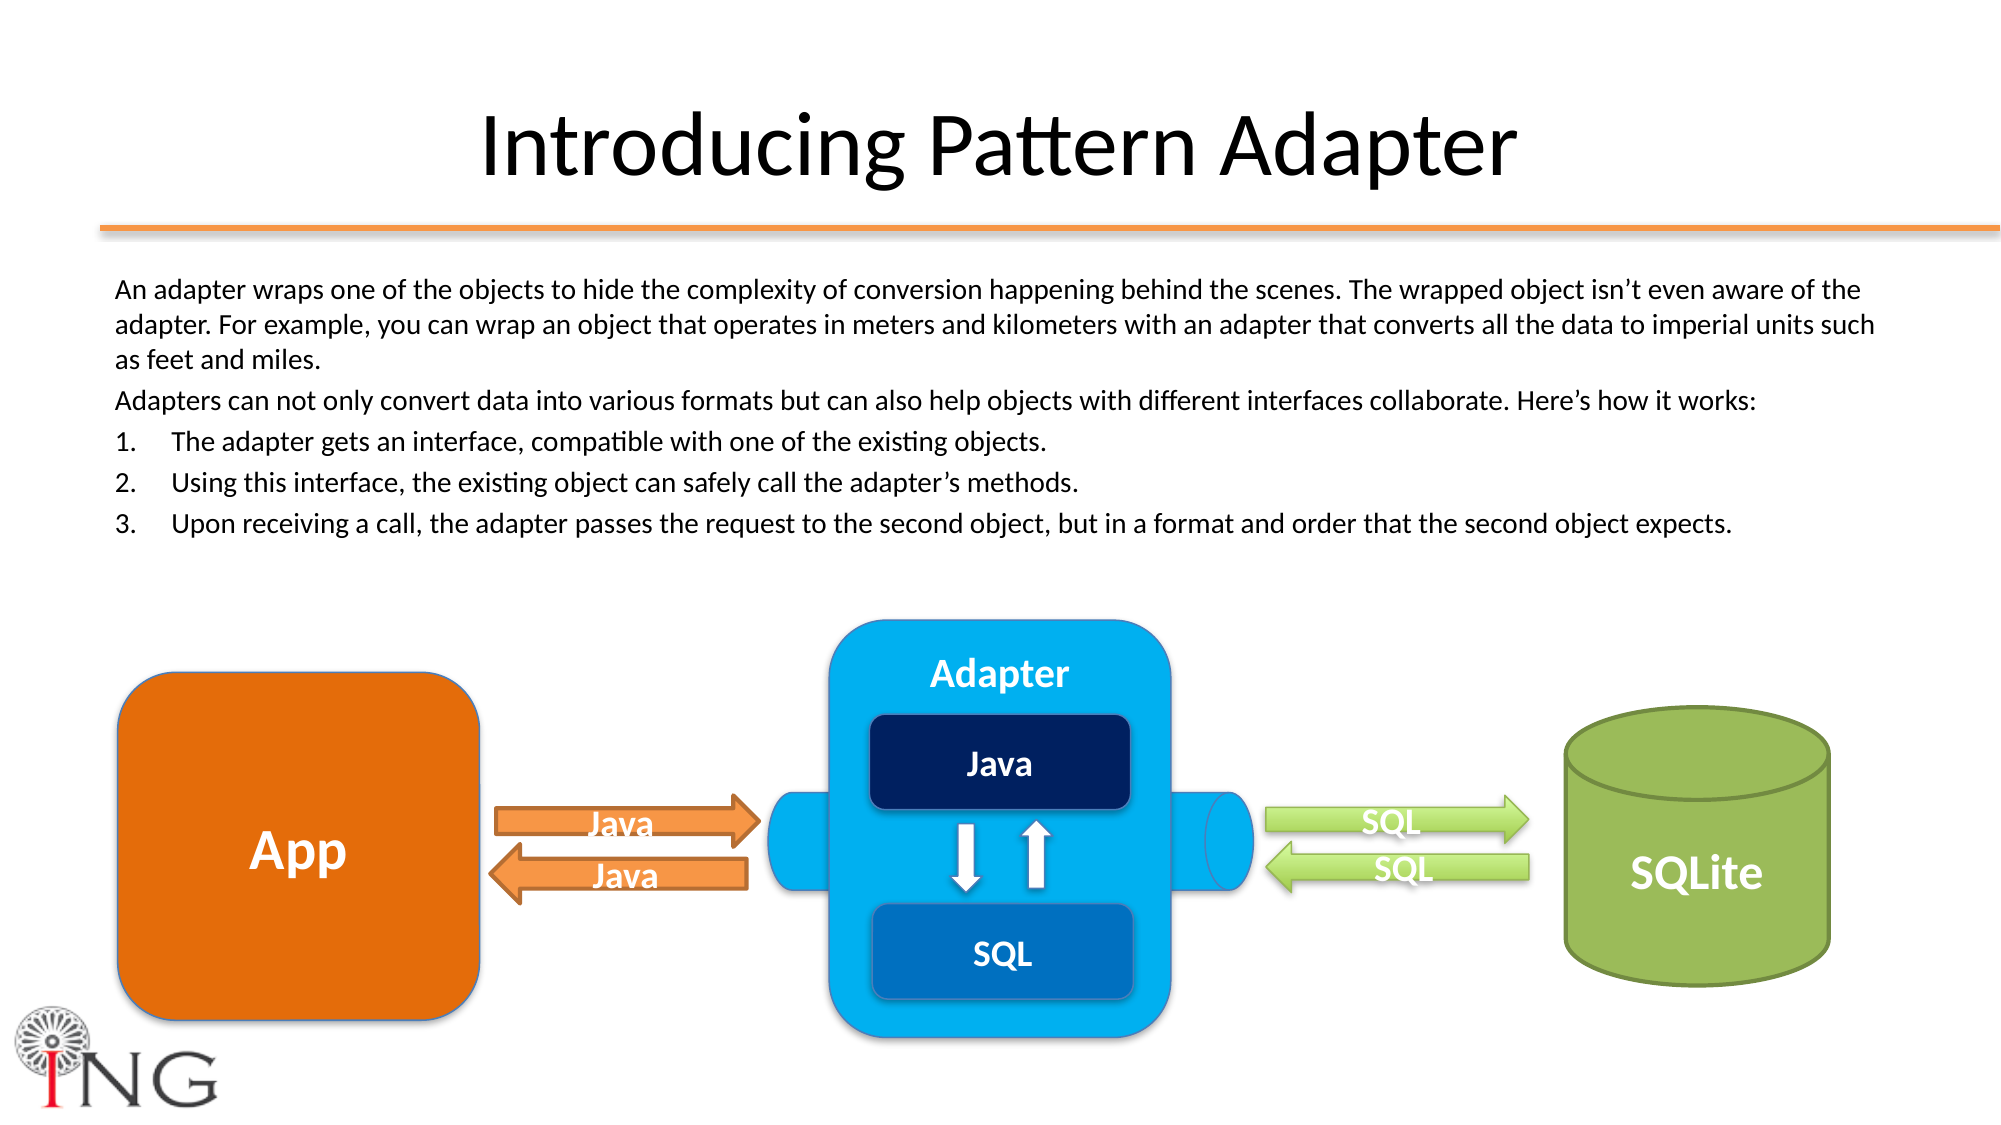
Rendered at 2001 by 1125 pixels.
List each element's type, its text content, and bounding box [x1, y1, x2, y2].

list An adapter wraps one of the objects to hide the complexity of conversion happening behind the scenes. The wrapped object isn’t even aware of the adapter. For example, you can wrap an object that operates in meters and kilometers with an adapter that converts all the data to imperial units such as feet and miles. Adapters can not only convert data into various formats but can also help objects with different interfaces collaborate. Here’s how it works: The adapter gets an interface, compatible with one of the existing objects. Using this interface, the existing object can safely call the adapter’s methods. Upon receiving a call, the adapter passes the request to the second object, but in a format and order that the second object expects. [99, 262, 1900, 611]
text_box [117, 619, 1829, 1038]
title Introducing Pattern Adapter [99, 45, 1900, 233]
picture [0, 987, 244, 1125]
